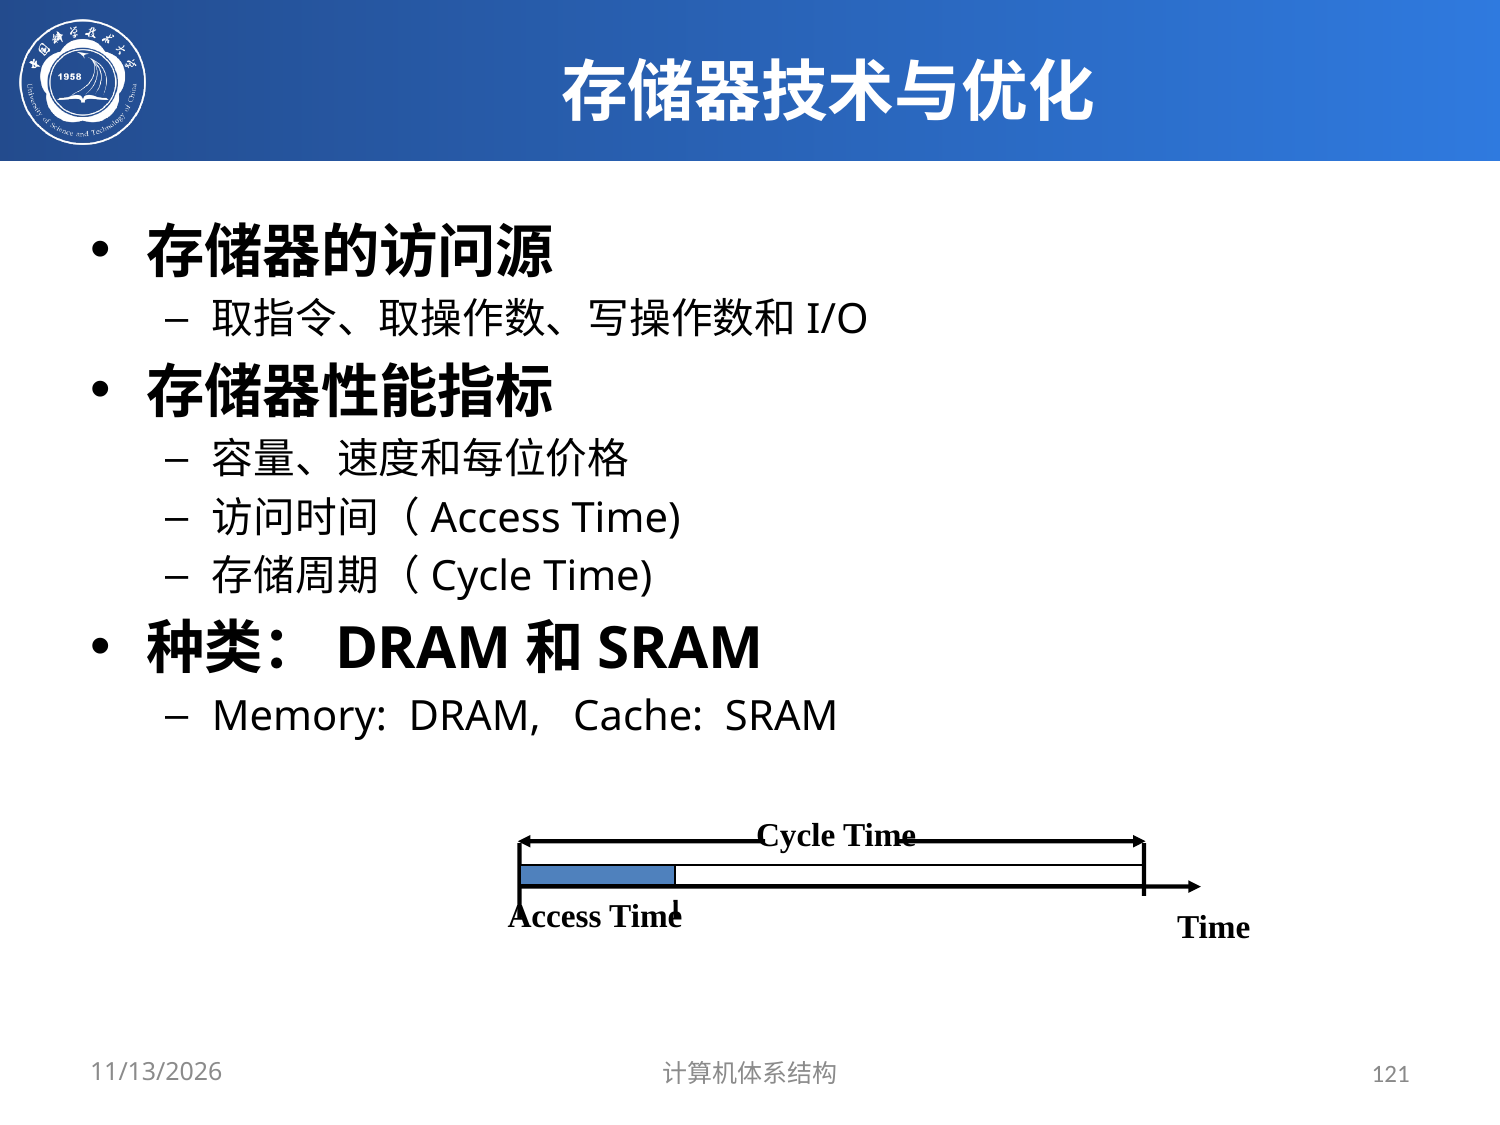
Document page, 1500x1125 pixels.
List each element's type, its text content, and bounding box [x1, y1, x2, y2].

picture [19, 19, 146, 145]
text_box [490, 804, 1267, 954]
list 存储器的访问源 取指令、取操作数、写操作数和I/O 存储器性能指标 容量、速度和每位价格 访问时间（Access Time) 存储周期（Cycle Time) 种类：DRAM和SRAM Memory: DRAM, Cache: SRAM [75, 206, 1425, 1036]
footer 计算机体系结构 [512, 1042, 988, 1103]
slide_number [75, 1042, 425, 1103]
title 存储器技术与优化 [169, 24, 1425, 153]
slide_number 121 [1074, 1042, 1425, 1103]
